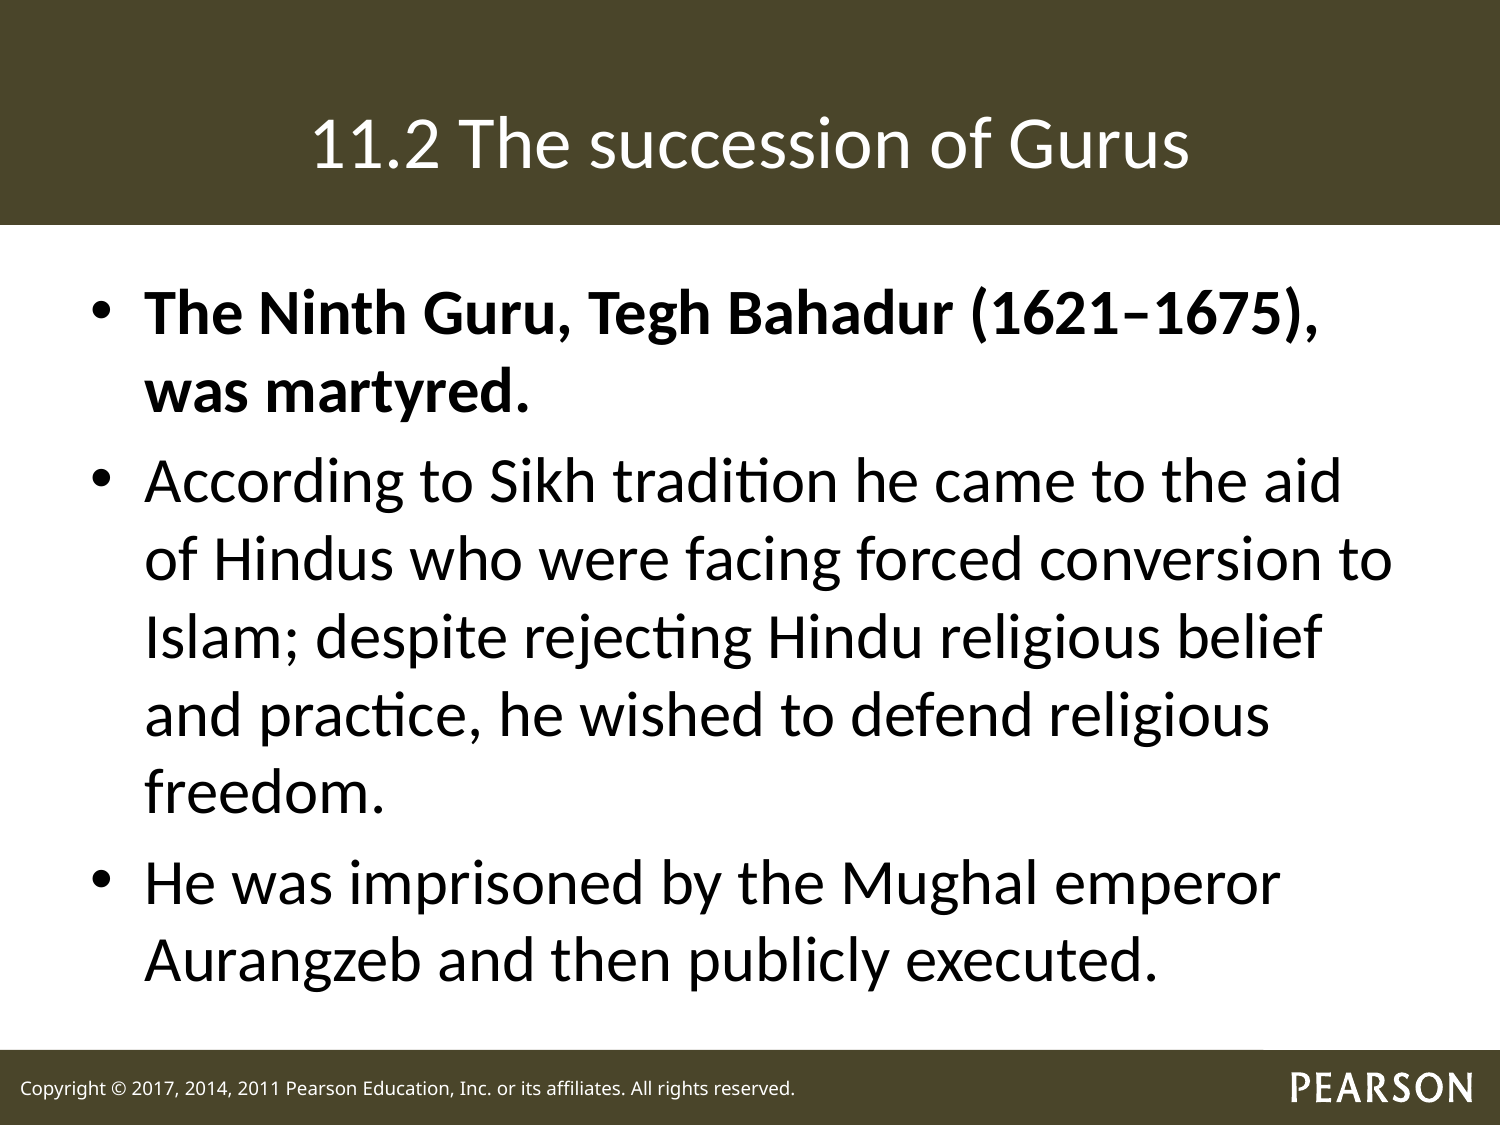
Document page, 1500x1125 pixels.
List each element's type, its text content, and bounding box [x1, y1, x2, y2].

list The Ninth Guru, Tegh Bahadur (1621–1675), was martyred. According to Sikh tradition he came to the aid of Hindus who were facing forced conversion to Islam; despite rejecting Hindu religious belief and practice, he wished to defend religious freedom. He was imprisoned by the Mughal emperor Aurangzeb and then publicly executed. [75, 262, 1425, 1005]
title 11.2 The succession of Gurus [75, 45, 1425, 233]
